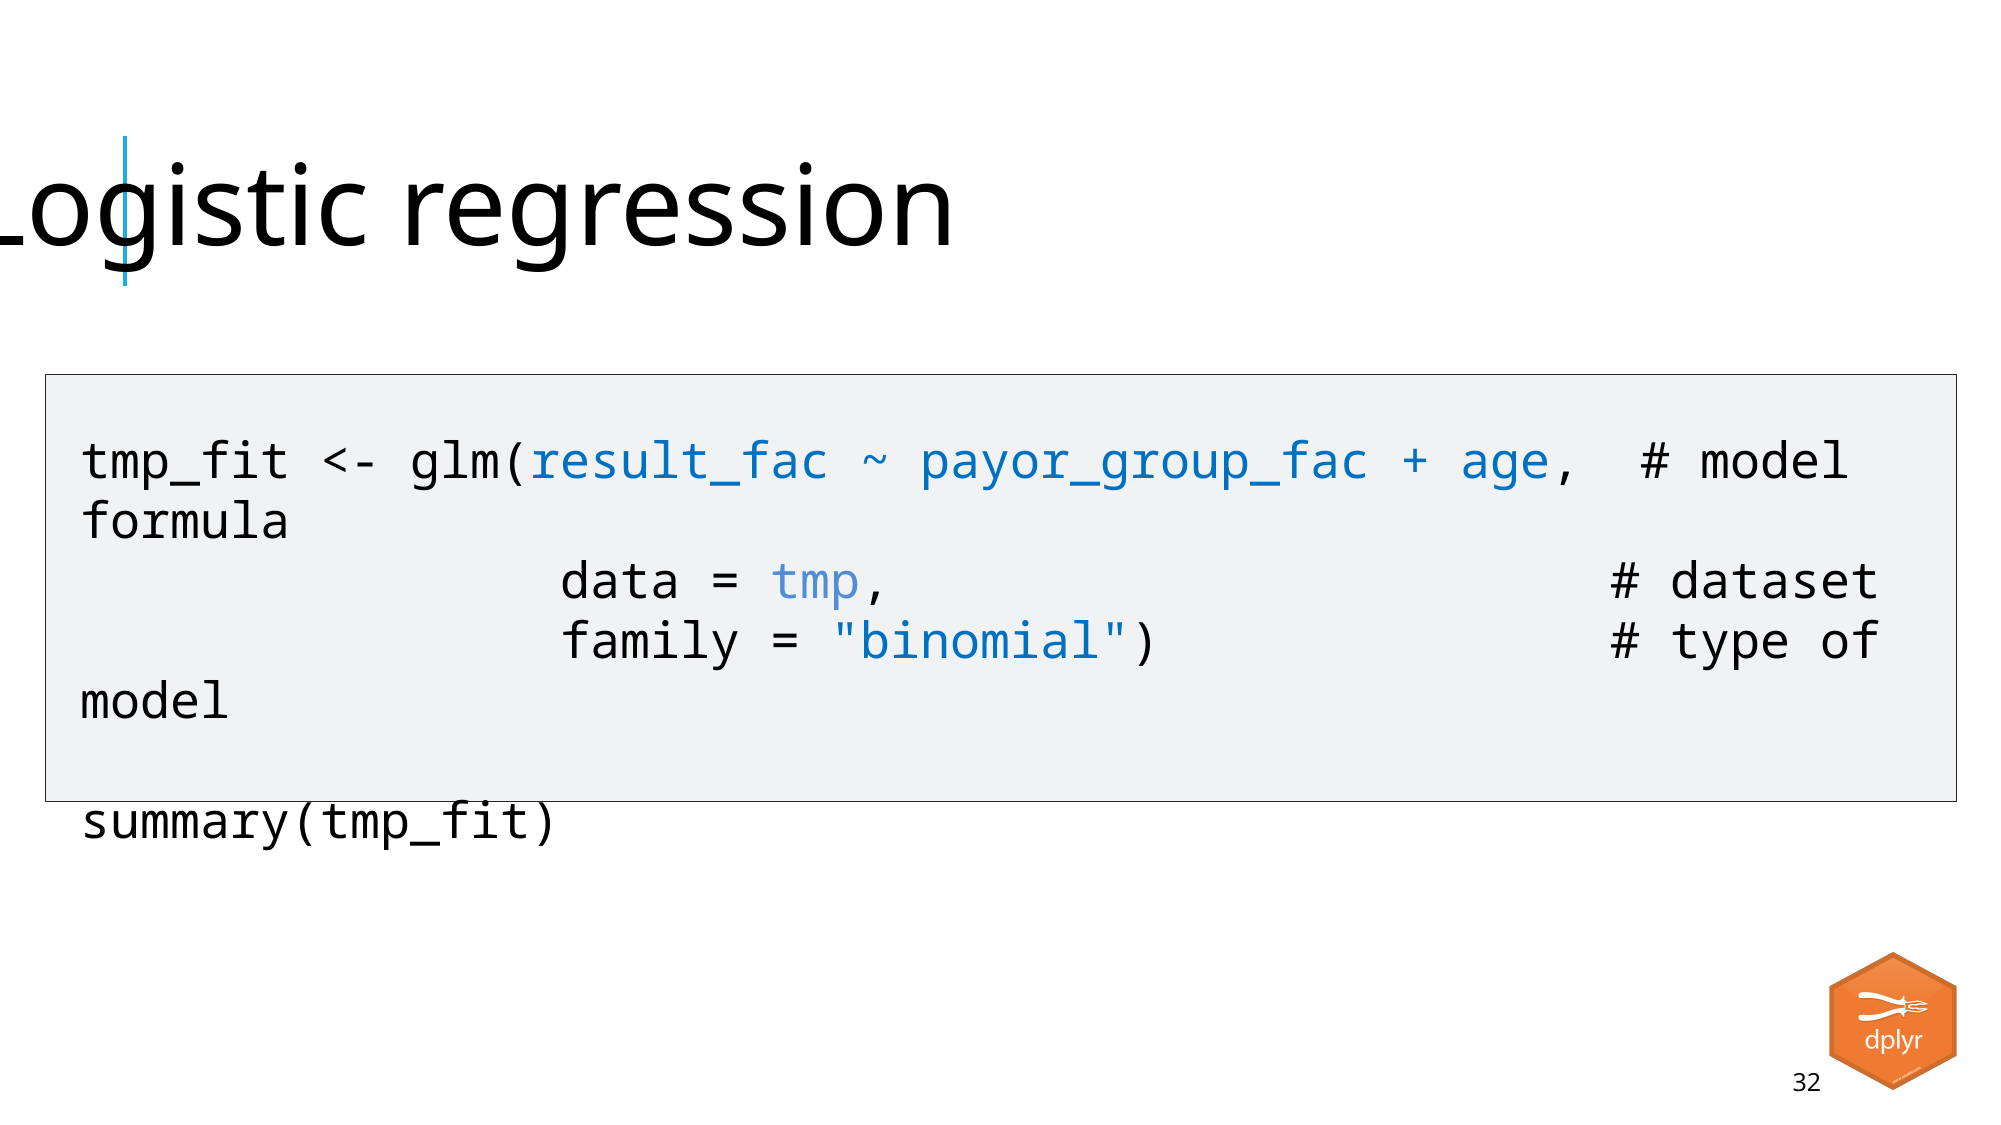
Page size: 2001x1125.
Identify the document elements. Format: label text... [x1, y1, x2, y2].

slide_number 32 [1777, 1061, 1938, 1107]
text_box tmp_fit <- glm(result_fac ~ payor_group_fac + age, # model formula data = tmp, # dataset family = "binomial") # type of model summary(tmp_fit) [65, 420, 2000, 856]
text_box Logistic regression [0, 125, 974, 275]
text_box [1829, 952, 1957, 1090]
text_box [45, 374, 1957, 802]
